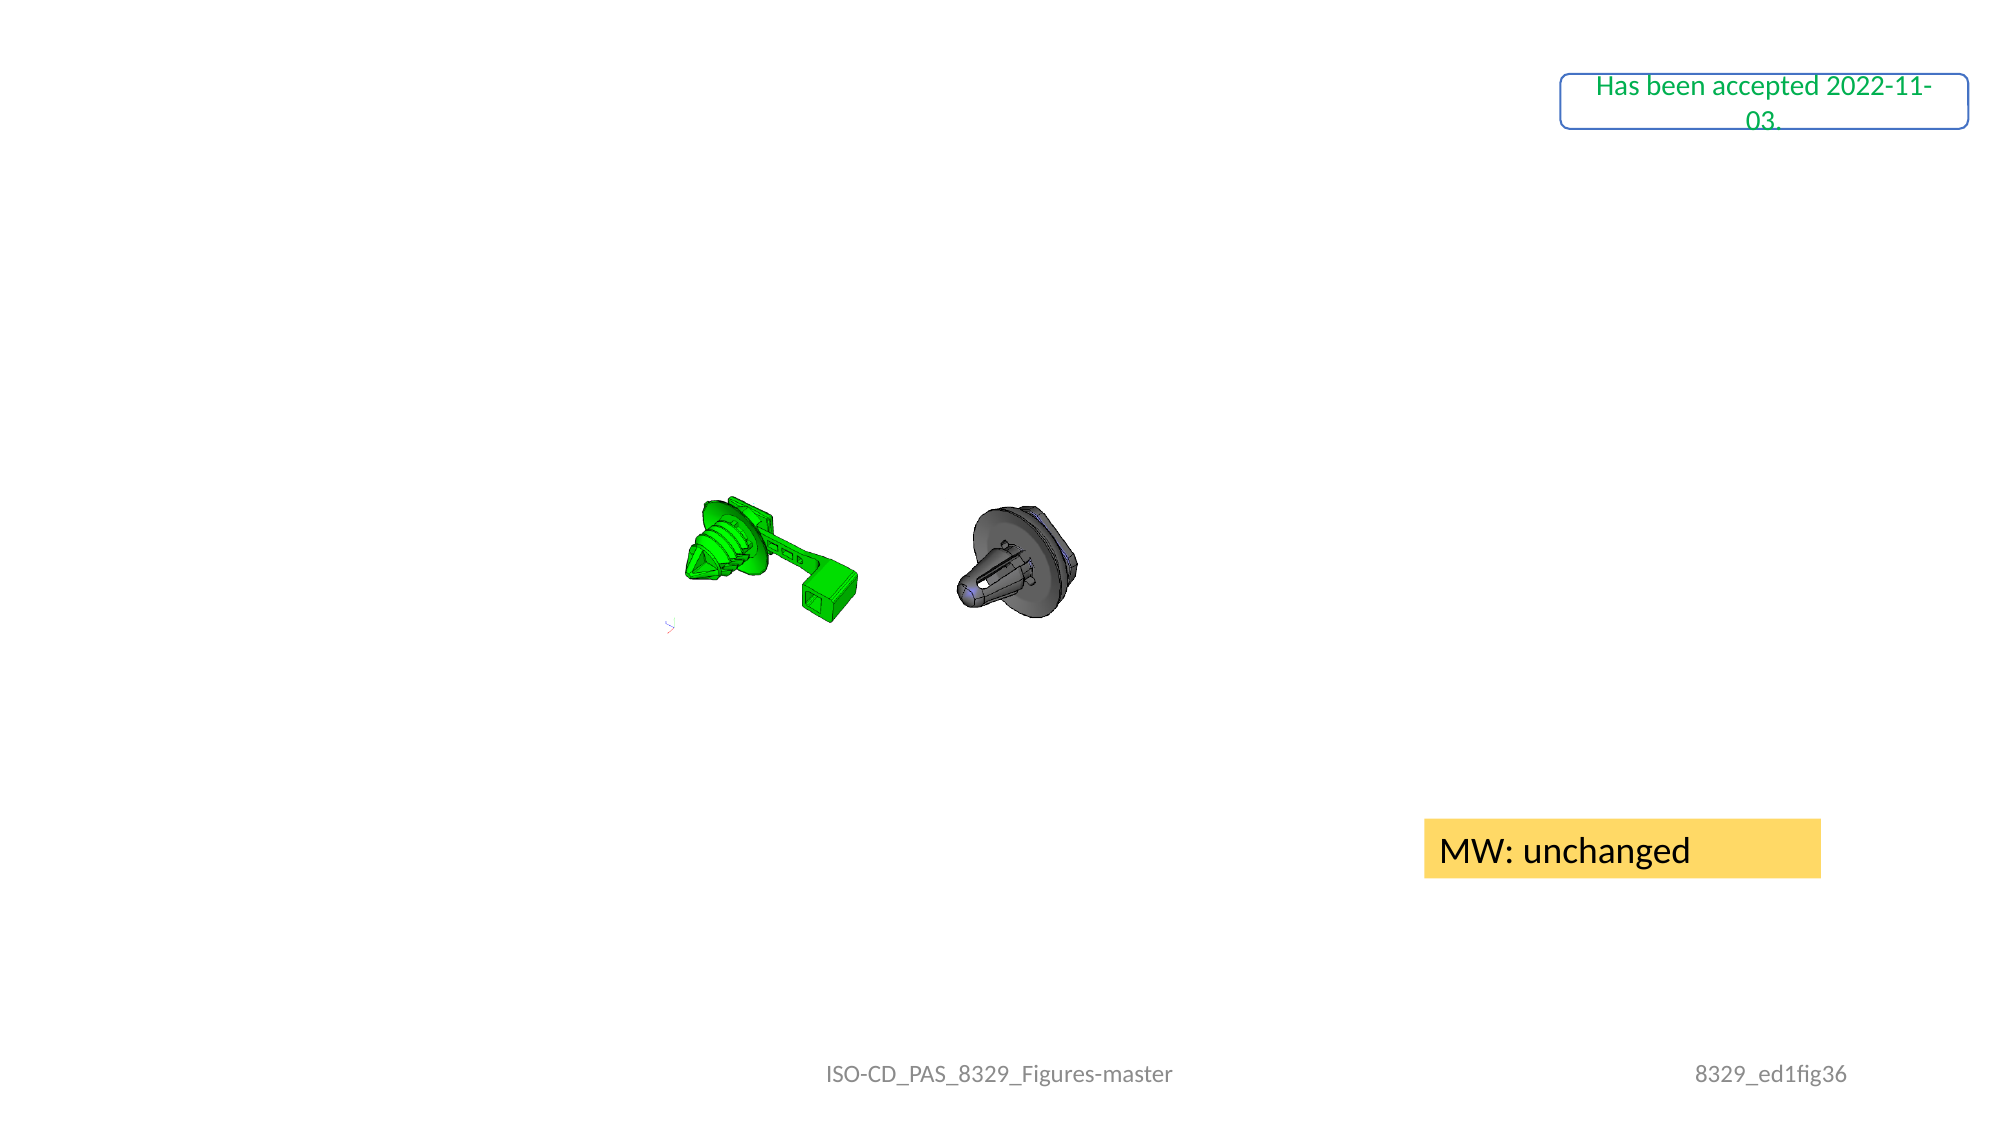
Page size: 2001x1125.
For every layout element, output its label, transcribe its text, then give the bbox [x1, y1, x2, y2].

footer ISO-CD_PAS_8329_Figures-master [662, 1042, 1338, 1103]
picture [945, 498, 1083, 627]
slide_number 8329_ed1fig36 [1412, 1042, 1863, 1103]
picture [664, 490, 862, 635]
text_box Has been accepted 2022-11-03. [1559, 72, 1970, 130]
text_box MW: unchanged [1424, 818, 1821, 879]
